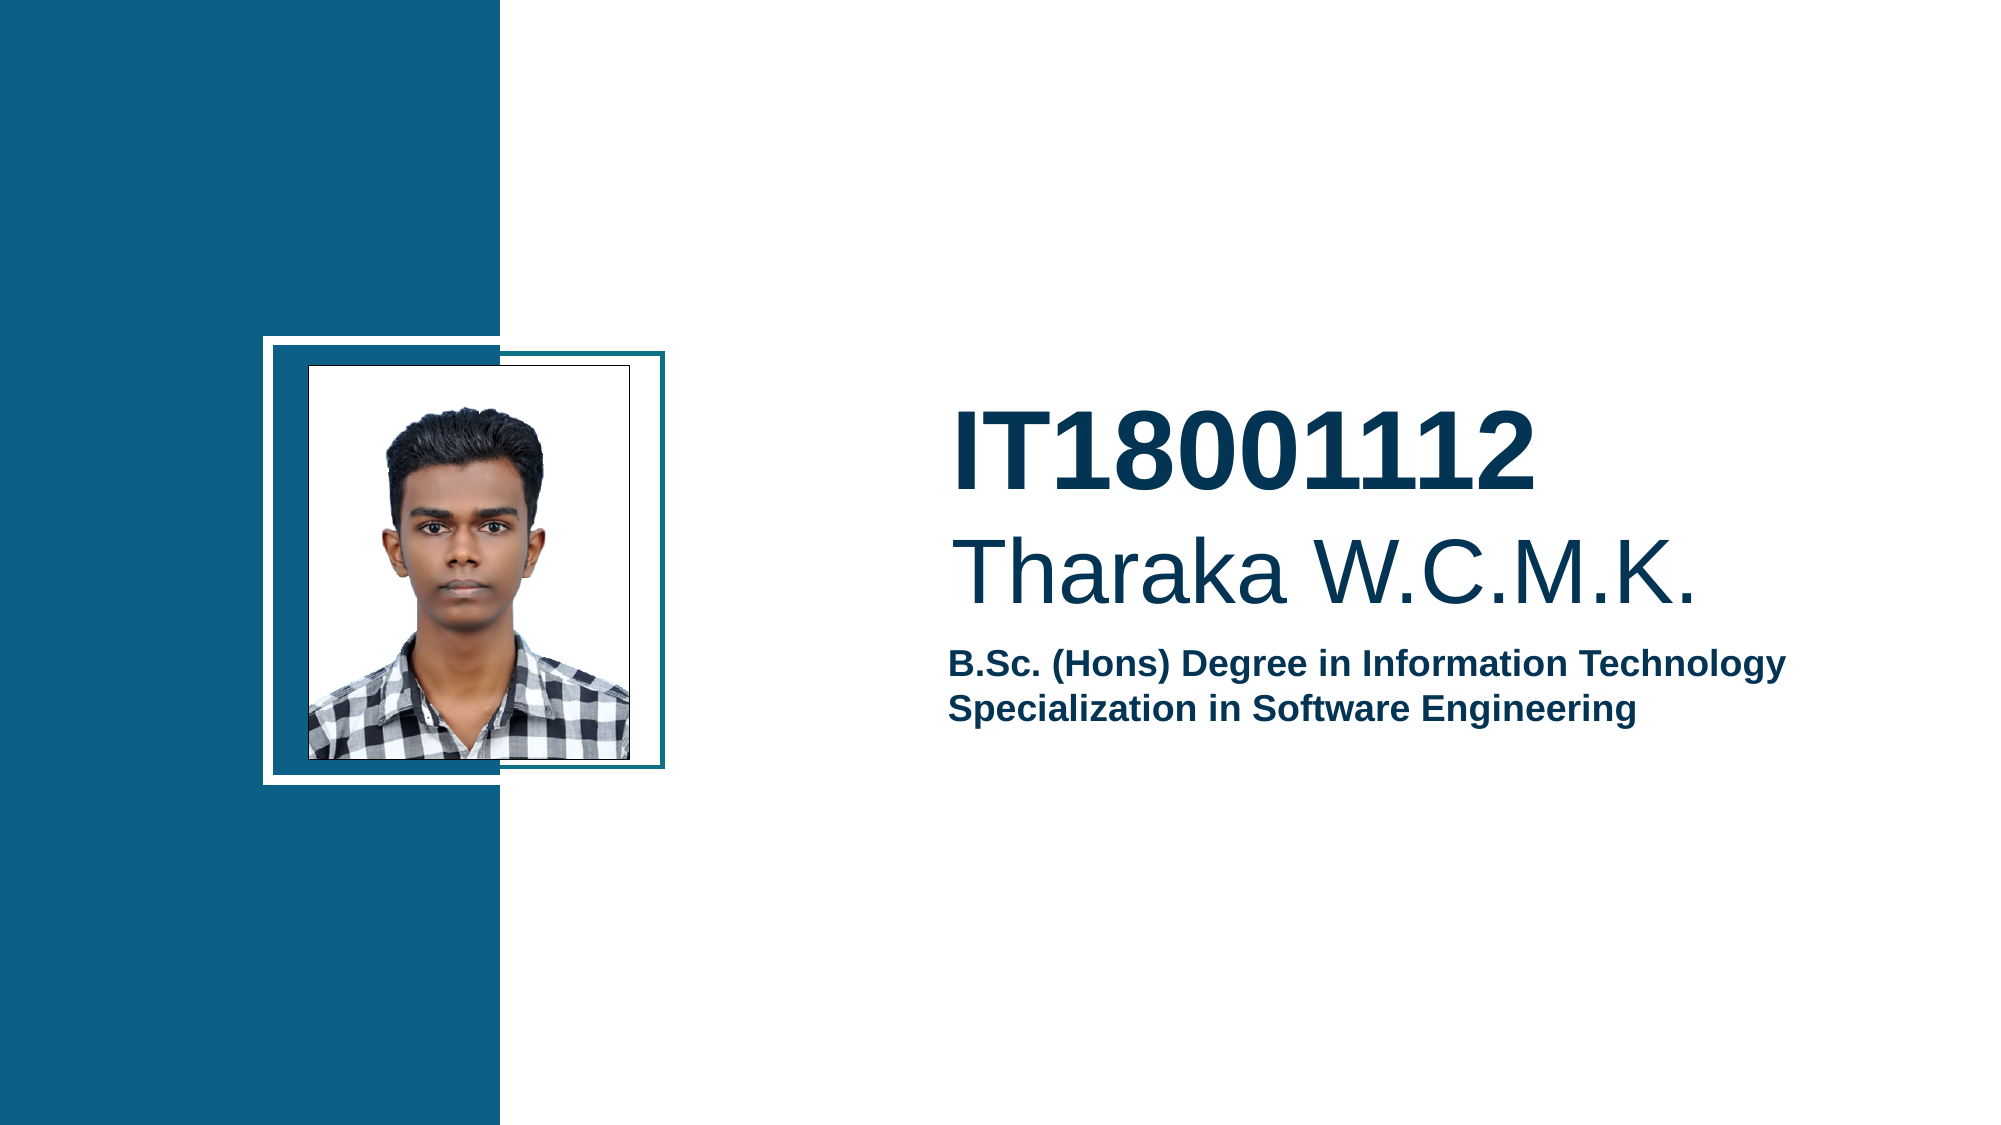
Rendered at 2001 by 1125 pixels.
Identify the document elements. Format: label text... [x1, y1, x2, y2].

picture [308, 365, 630, 760]
text_box B.Sc. (Hons) Degree in Information Technology Specialization in Software Engineering [933, 631, 1806, 736]
text_box Tharaka W.C.M.K. [936, 504, 1717, 630]
text_box IT18001112 [936, 370, 1554, 504]
